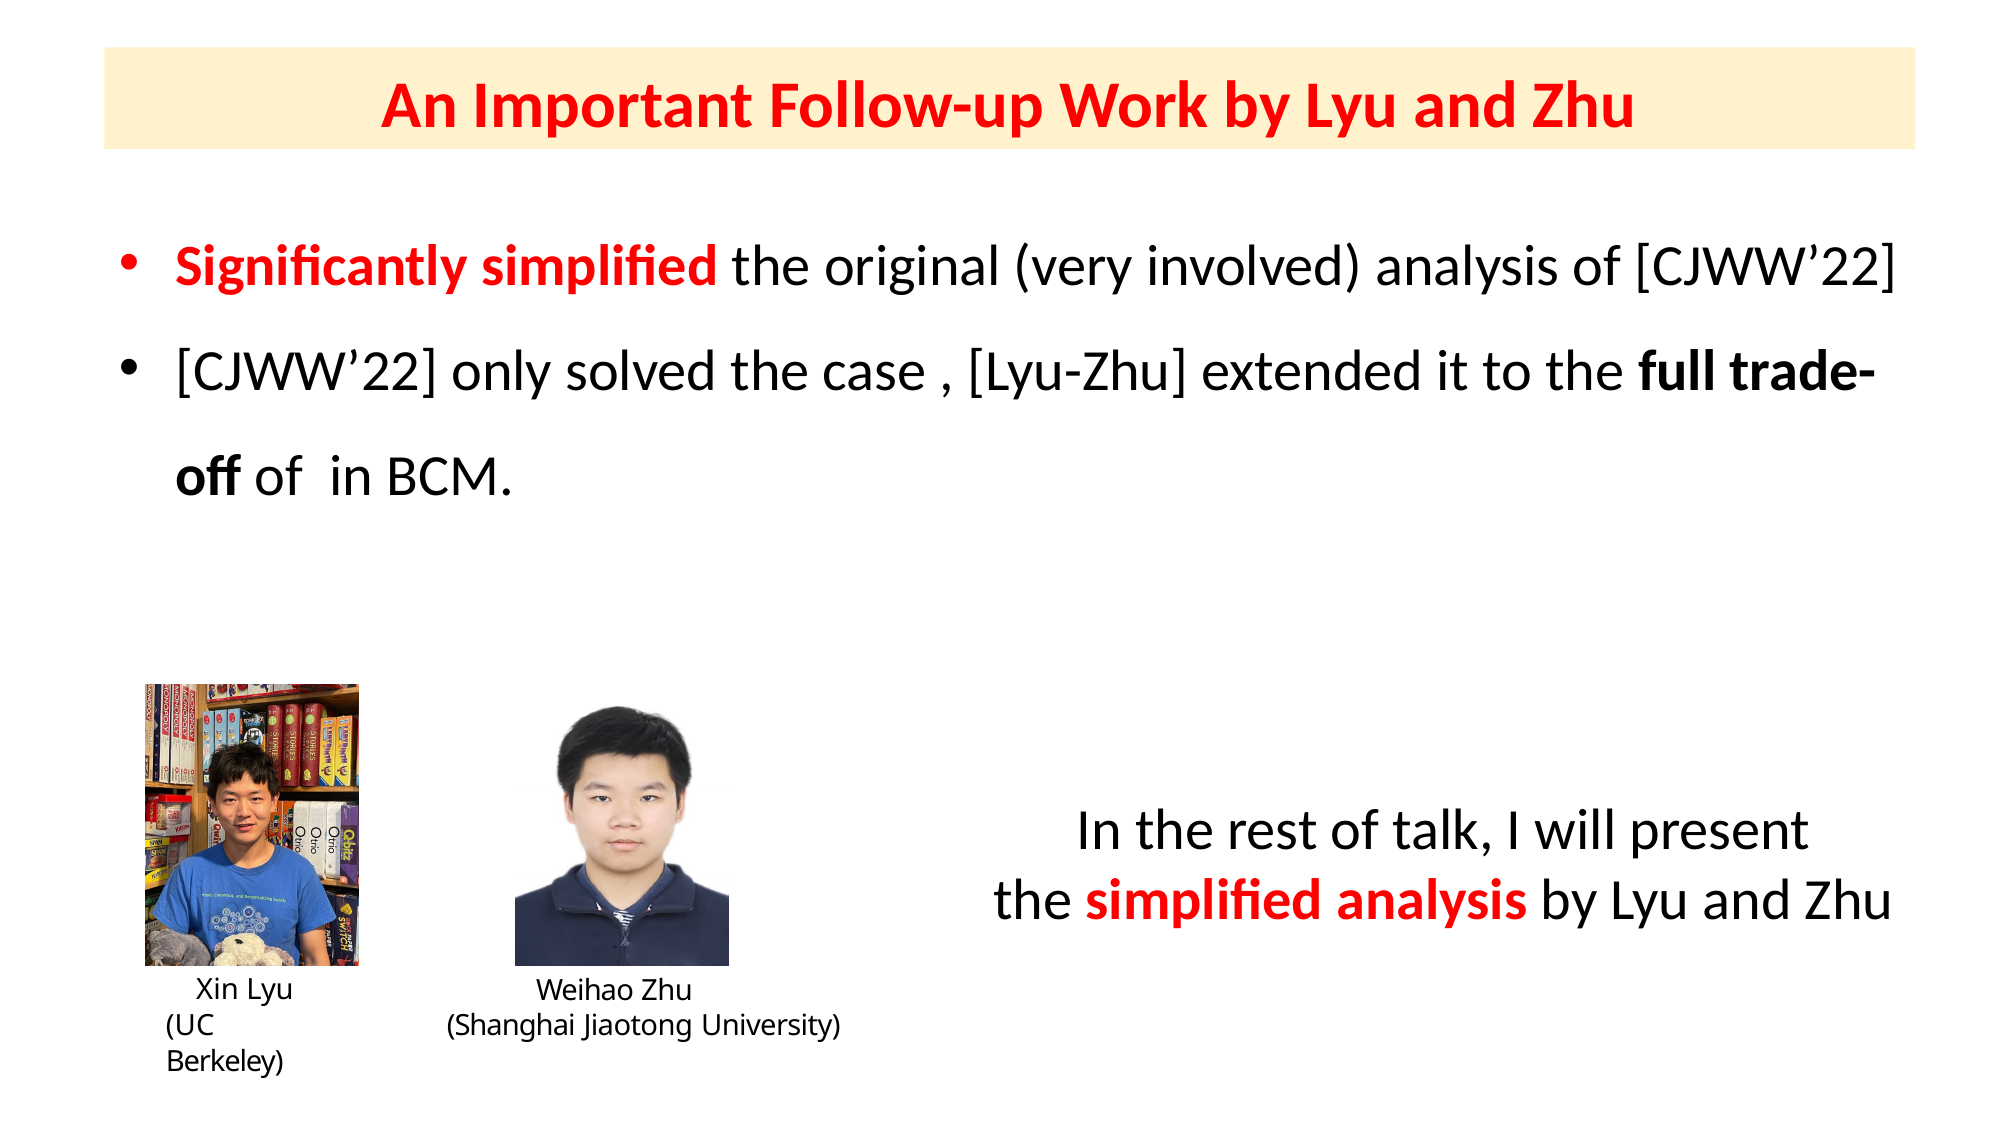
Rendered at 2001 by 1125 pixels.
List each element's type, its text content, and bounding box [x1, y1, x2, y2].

text_box Weihao Zhu (Shanghai Jiaotong University) [444, 969, 854, 1042]
picture [515, 704, 729, 966]
text_box Xin Lyu (UC Berkeley) [163, 969, 340, 1078]
text_box An Important Follow-up Work by Lyu and Zhu [104, 47, 1916, 150]
picture [145, 684, 359, 966]
text_box In the rest of talk, I will present the simplified analysis by Lyu and Zhu [976, 783, 1911, 939]
